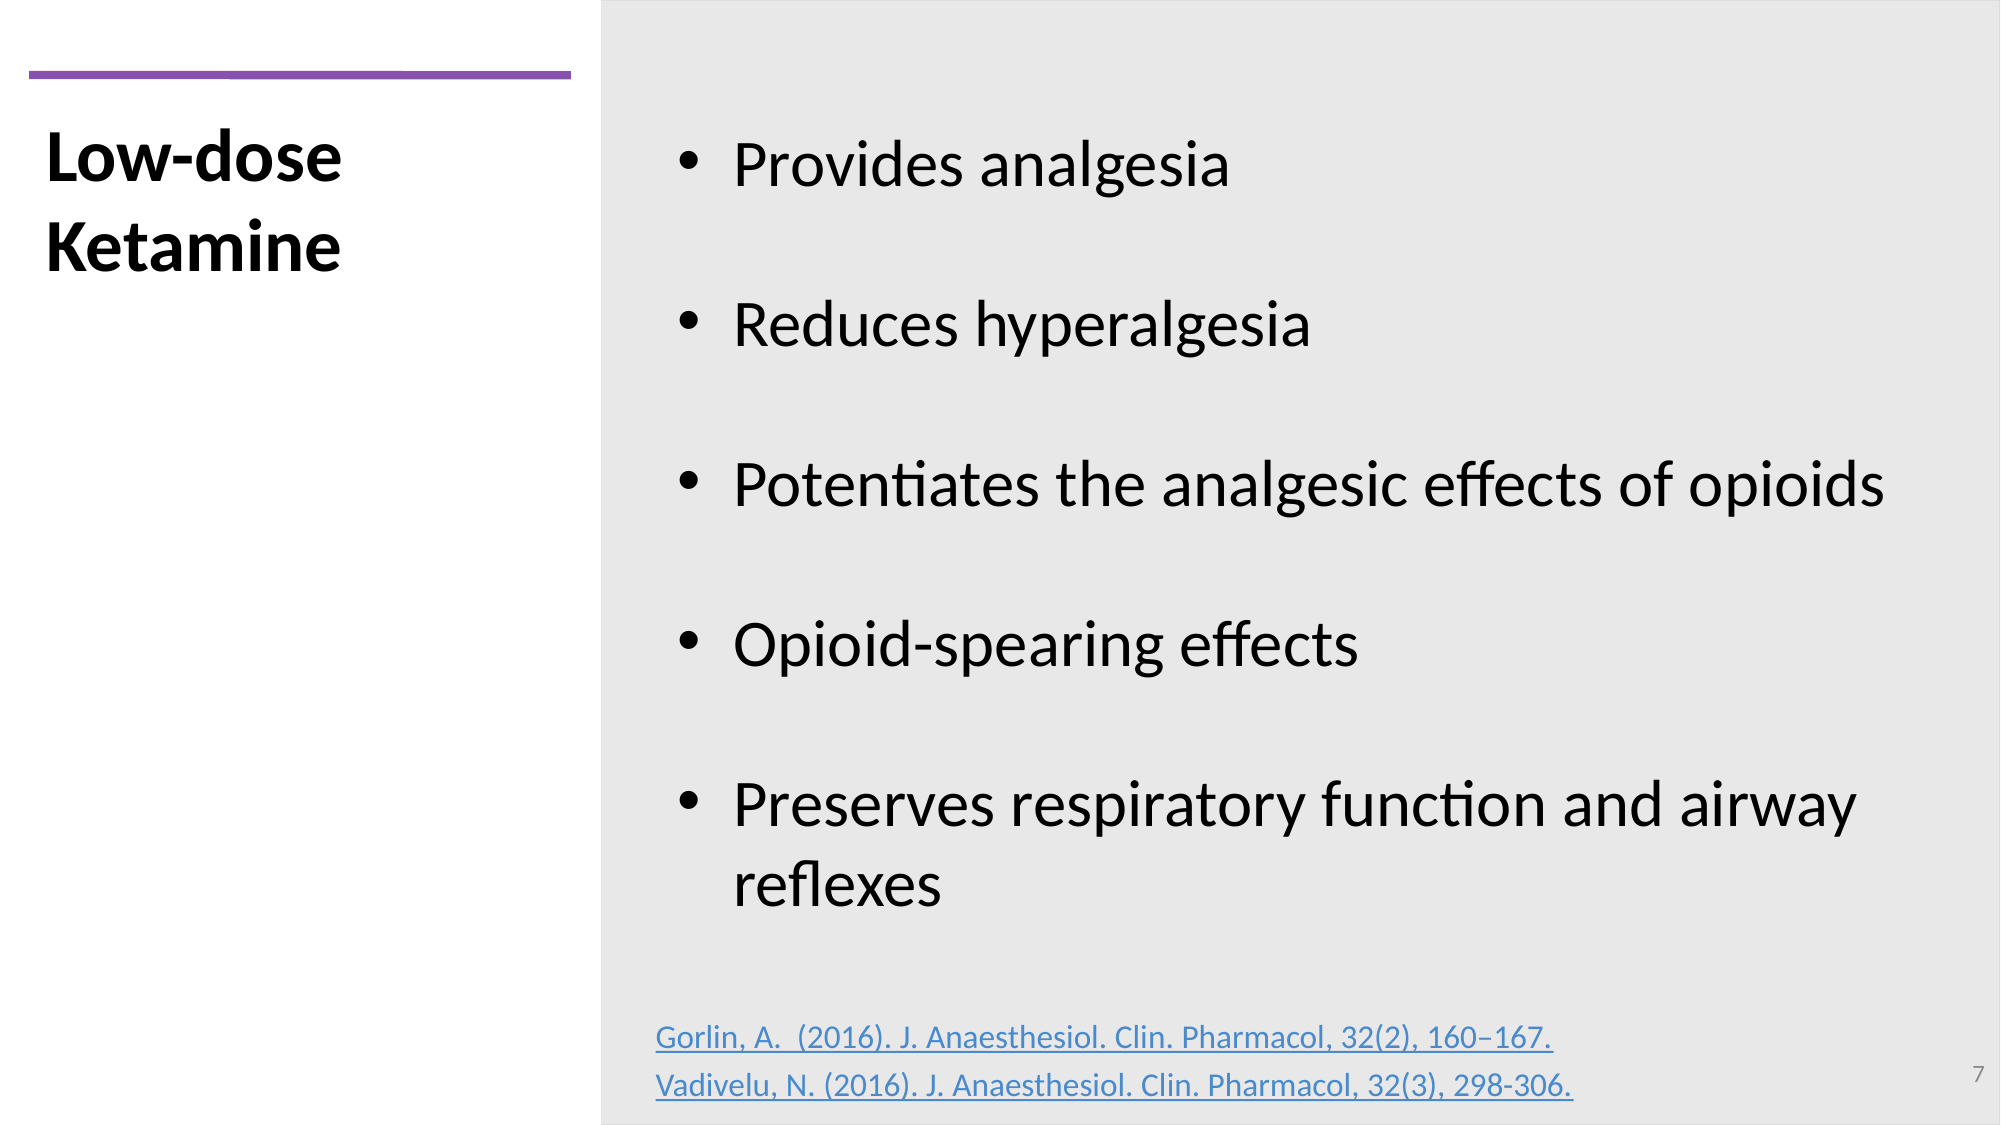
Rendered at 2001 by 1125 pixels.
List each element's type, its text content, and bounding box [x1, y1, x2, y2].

text_box Gorlin, A. (2016). J. Anaesthesiol. Clin. Pharmacol, 32(2), 160–167. Vadivelu, N. (2016). J. Anaesthesiol. Clin. Pharmacol, 32(3), 298-306. [640, 1012, 1549, 1095]
text_box Provides analgesia Reduces hyperalgesia Potentiates the analgesic effects of opioids Opioid-spearing effects Preserves respiratory function and airway reflexes [662, 112, 1916, 1087]
text_box 7 [1549, 1042, 2000, 1103]
title Low-dose Ketamine [31, 106, 569, 295]
